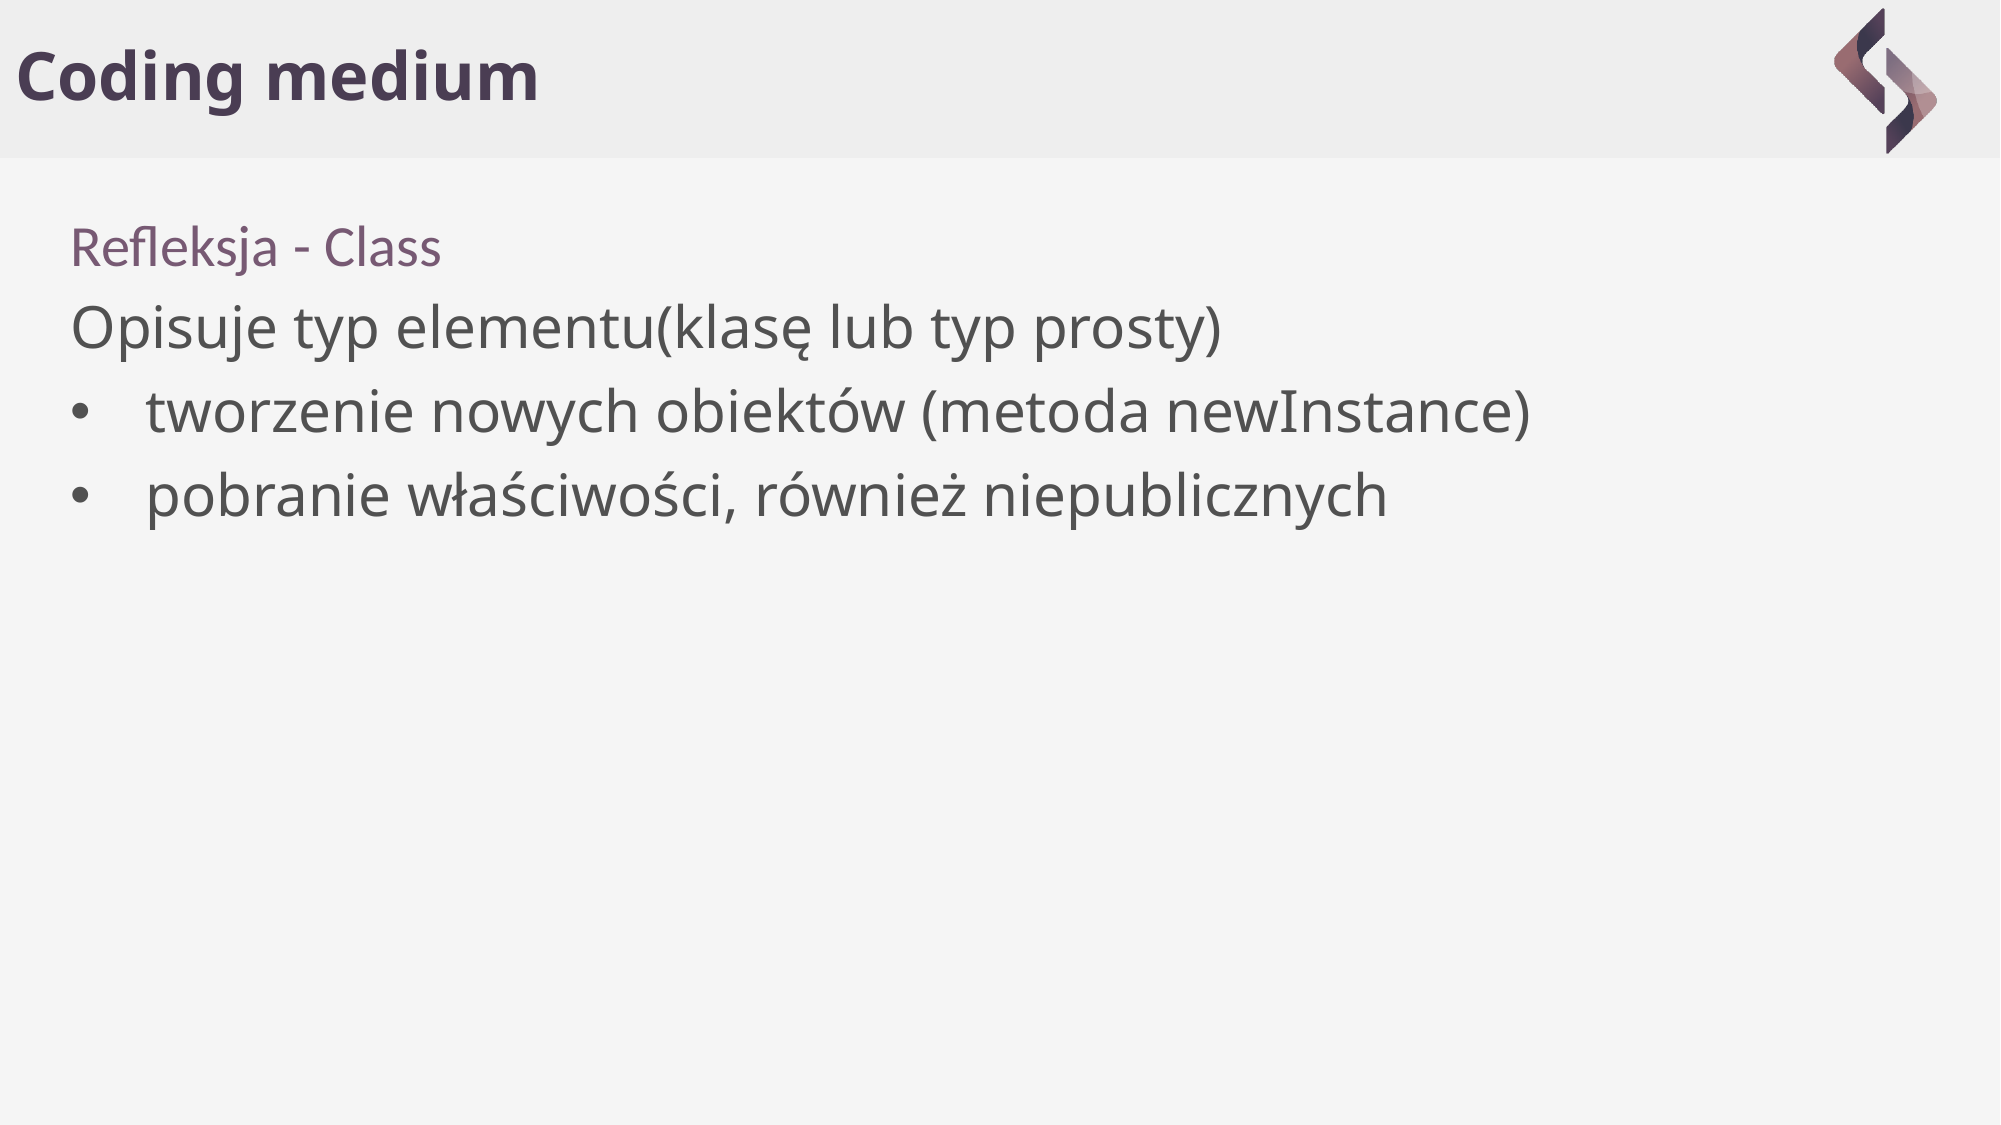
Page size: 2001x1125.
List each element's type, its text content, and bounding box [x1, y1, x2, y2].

title Coding medium [0, 0, 1788, 158]
picture [1787, 0, 2001, 166]
list Refleksja - Class [55, 208, 1486, 291]
list Opisuje typ elementu(klasę lub typ prosty) tworzenie nowych obiektów (metoda newInstance) pobranie właściwości, również niepublicznych [55, 291, 1863, 1030]
